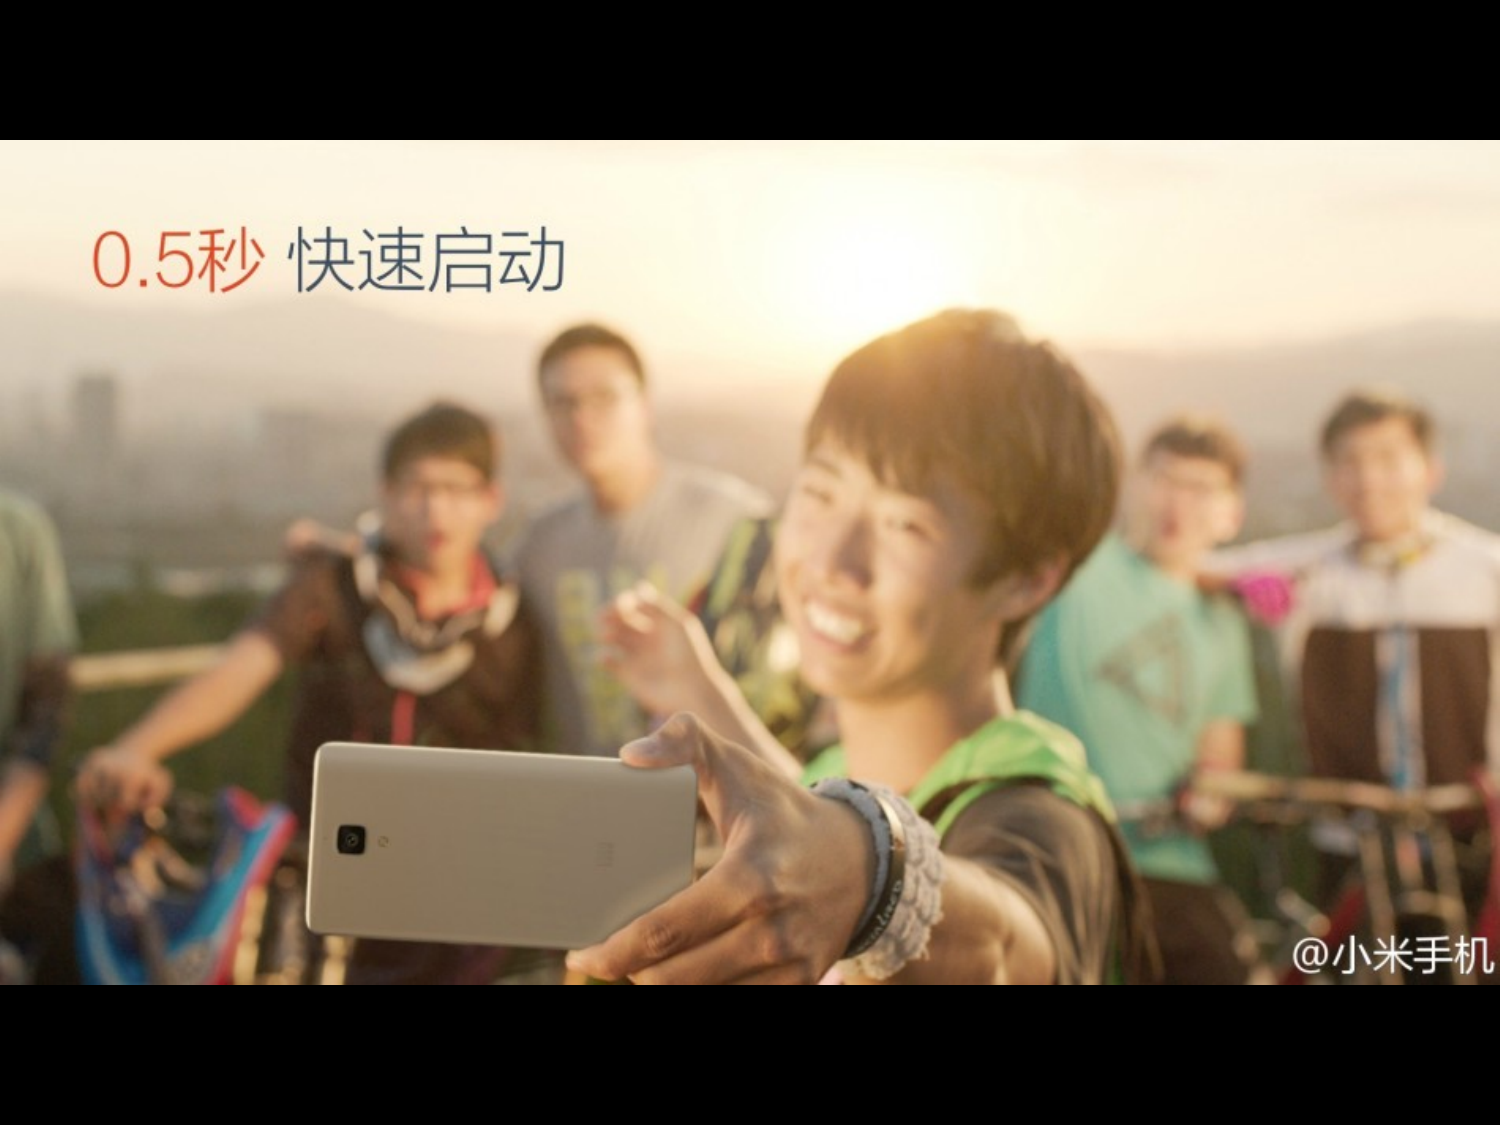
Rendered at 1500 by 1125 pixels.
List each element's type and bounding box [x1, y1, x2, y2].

picture [0, 140, 1500, 985]
